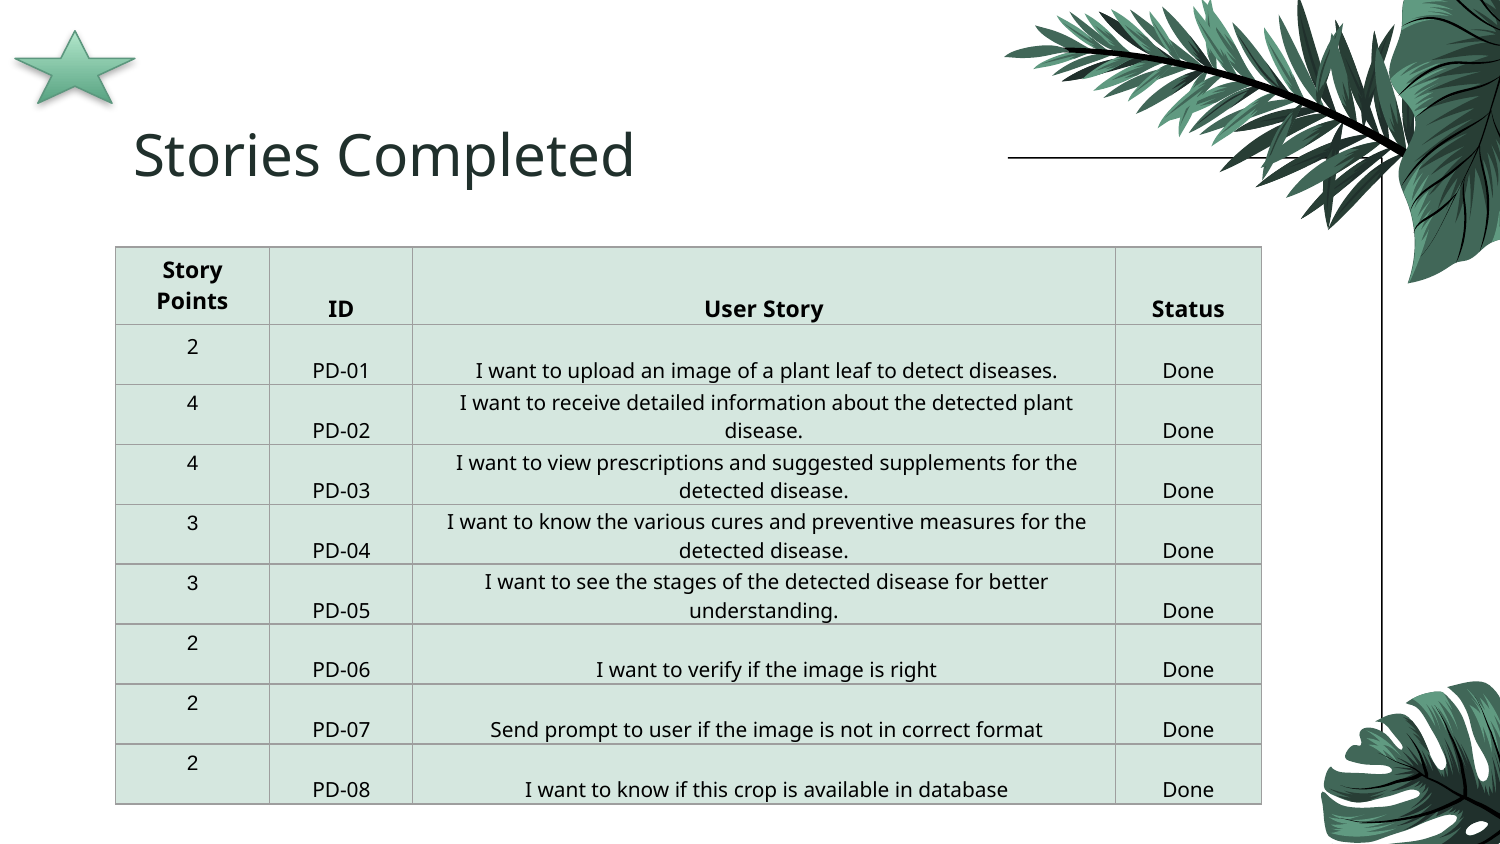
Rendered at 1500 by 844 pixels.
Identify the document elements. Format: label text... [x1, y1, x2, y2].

table_cell Done [1116, 445, 1261, 504]
table_cell PD-02 [270, 385, 412, 444]
table_cell I want to verify if the image is right [413, 625, 1115, 683]
table_cell PD-01 [270, 325, 412, 384]
table_cell 3 [116, 565, 269, 623]
table_cell Done [1116, 385, 1261, 444]
table_cell 2 [116, 625, 269, 683]
table_cell 2 [116, 745, 269, 803]
table_cell Done [1116, 625, 1261, 683]
table_cell I want to upload an image of a plant leaf to detect diseases. [413, 325, 1115, 384]
table_cell Done [1116, 565, 1261, 623]
table_cell 4 [116, 385, 269, 444]
table_cell Done [1116, 685, 1261, 743]
table_cell PD-08 [270, 745, 412, 803]
title Stories Completed [118, 103, 969, 246]
table_cell 4 [116, 445, 269, 504]
table_cell 2 [116, 685, 269, 743]
text_box [14, 30, 136, 104]
table_cell I want to receive detailed information about the detected plant disease. [413, 385, 1115, 444]
table_cell PD-04 [270, 505, 412, 563]
table_cell Send prompt to user if the image is not in correct format [413, 685, 1115, 743]
table_header Story Points [116, 248, 269, 324]
table_cell PD-06 [270, 625, 412, 683]
table_cell Done [1116, 745, 1261, 803]
table_header User Story [413, 248, 1115, 324]
table_cell 2 [116, 325, 269, 384]
table_cell PD-03 [270, 445, 412, 504]
table_header ID [270, 248, 412, 324]
table_header Status [1116, 248, 1261, 324]
table_cell Done [1116, 325, 1261, 384]
table_cell I want to know if this crop is available in database [413, 745, 1115, 803]
table_cell PD-07 [270, 685, 412, 743]
table_cell I want to know the various cures and preventive measures for the detected disease. [413, 505, 1115, 563]
table_cell I want to view prescriptions and suggested supplements for the detected disease. [413, 445, 1115, 504]
table_cell PD-05 [270, 565, 412, 623]
table_cell I want to see the stages of the detected disease for better understanding. [413, 565, 1115, 623]
table_cell 3 [116, 505, 269, 563]
table_cell Done [1116, 505, 1261, 563]
